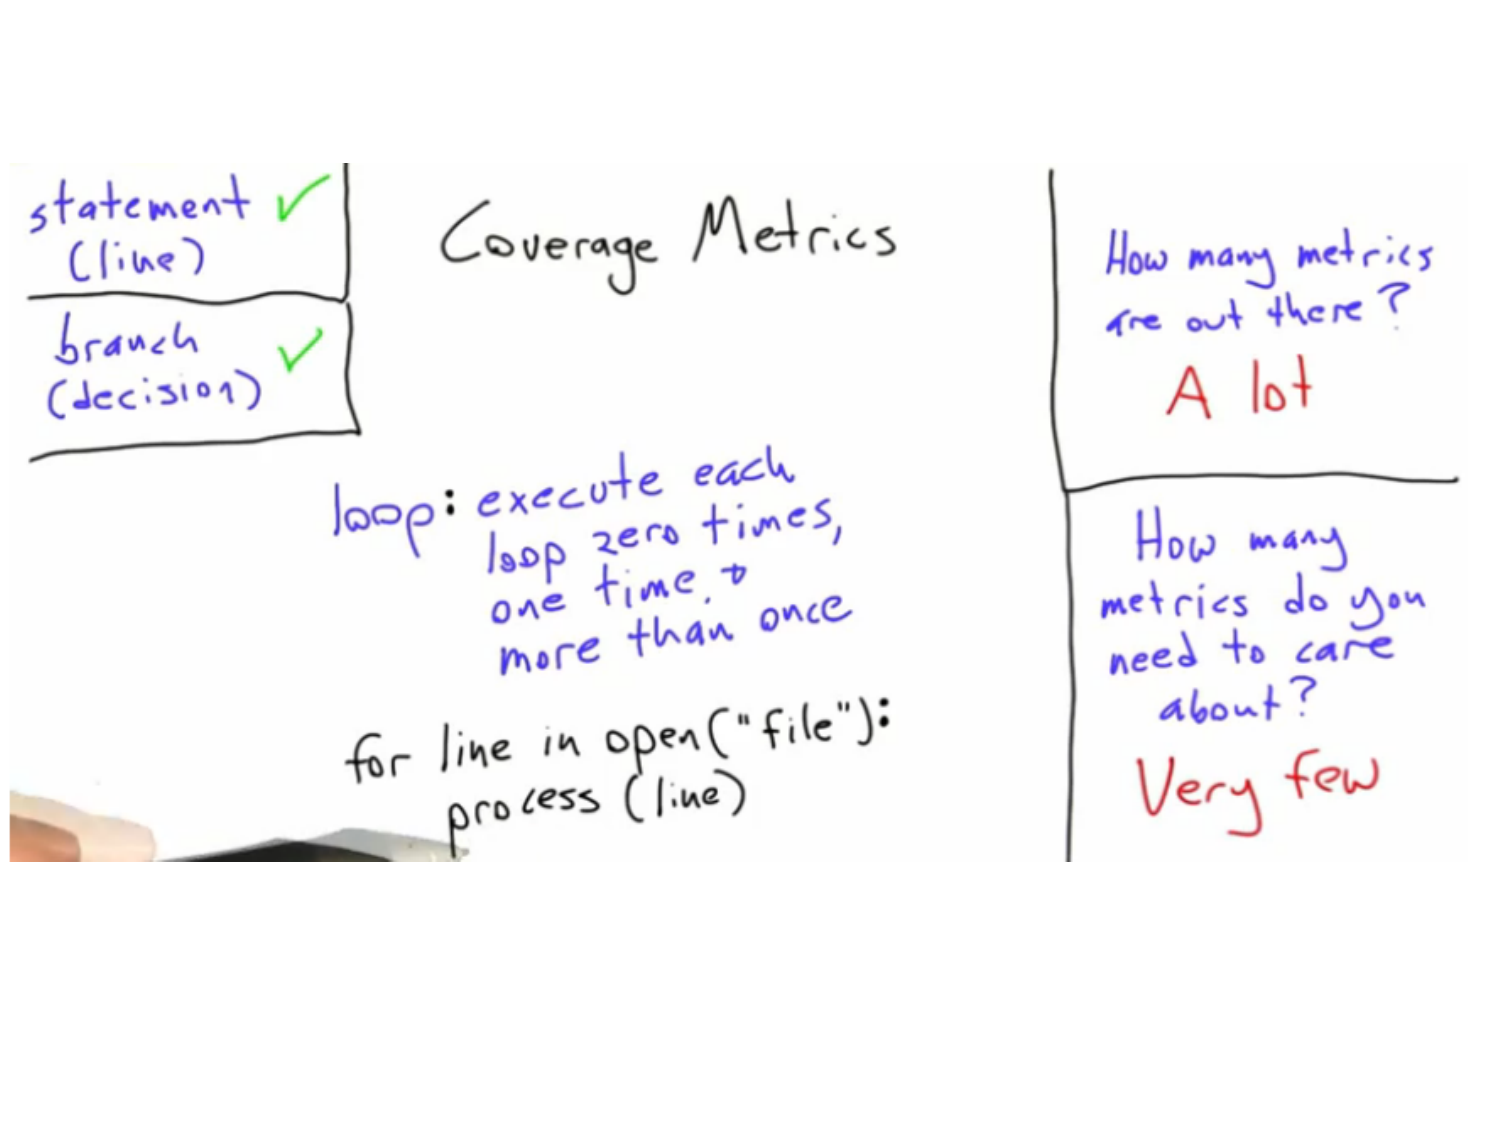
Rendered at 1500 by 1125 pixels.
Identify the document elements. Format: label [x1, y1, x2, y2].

picture [0, 163, 1469, 862]
